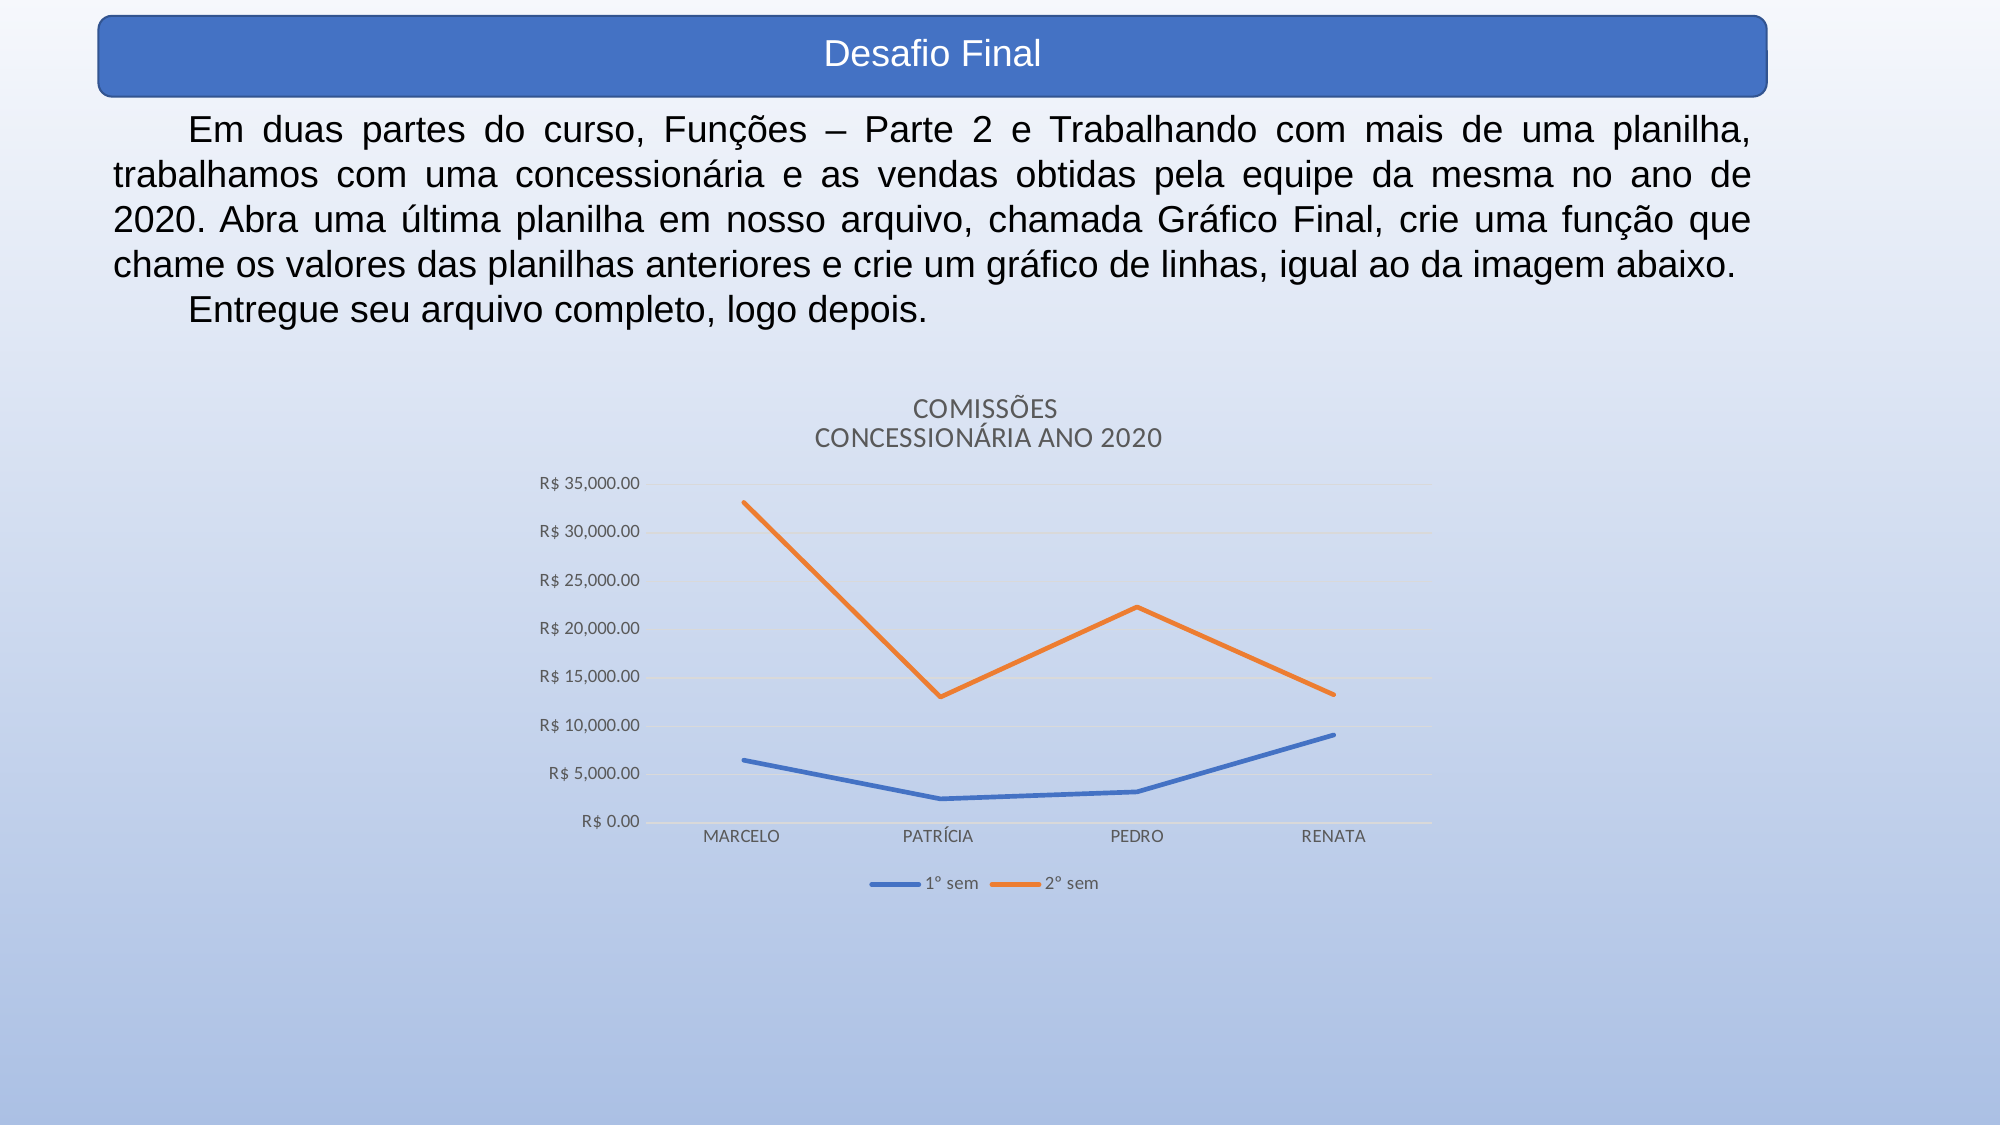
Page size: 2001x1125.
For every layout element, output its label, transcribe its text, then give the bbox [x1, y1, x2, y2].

text_box Em duas partes do curso, Funções – Parte 2 e Trabalhando com mais de uma planilha, trabalhamos com uma concessionária e as vendas obtidas pela equipe da mesma no ano de 2020. Abra uma última planilha em nosso arquivo, chamada Gráfico Final, crie uma função que chame os valores das planilhas anteriores e crie um gráfico de linhas, igual ao da imagem abaixo. Entregue seu arquivo completo, logo depois. [98, 97, 1767, 338]
chart [521, 369, 1451, 900]
text_box Desafio Final [98, 21, 1767, 82]
text_box [97, 24, 1768, 97]
text_box [100, 14, 1765, 21]
